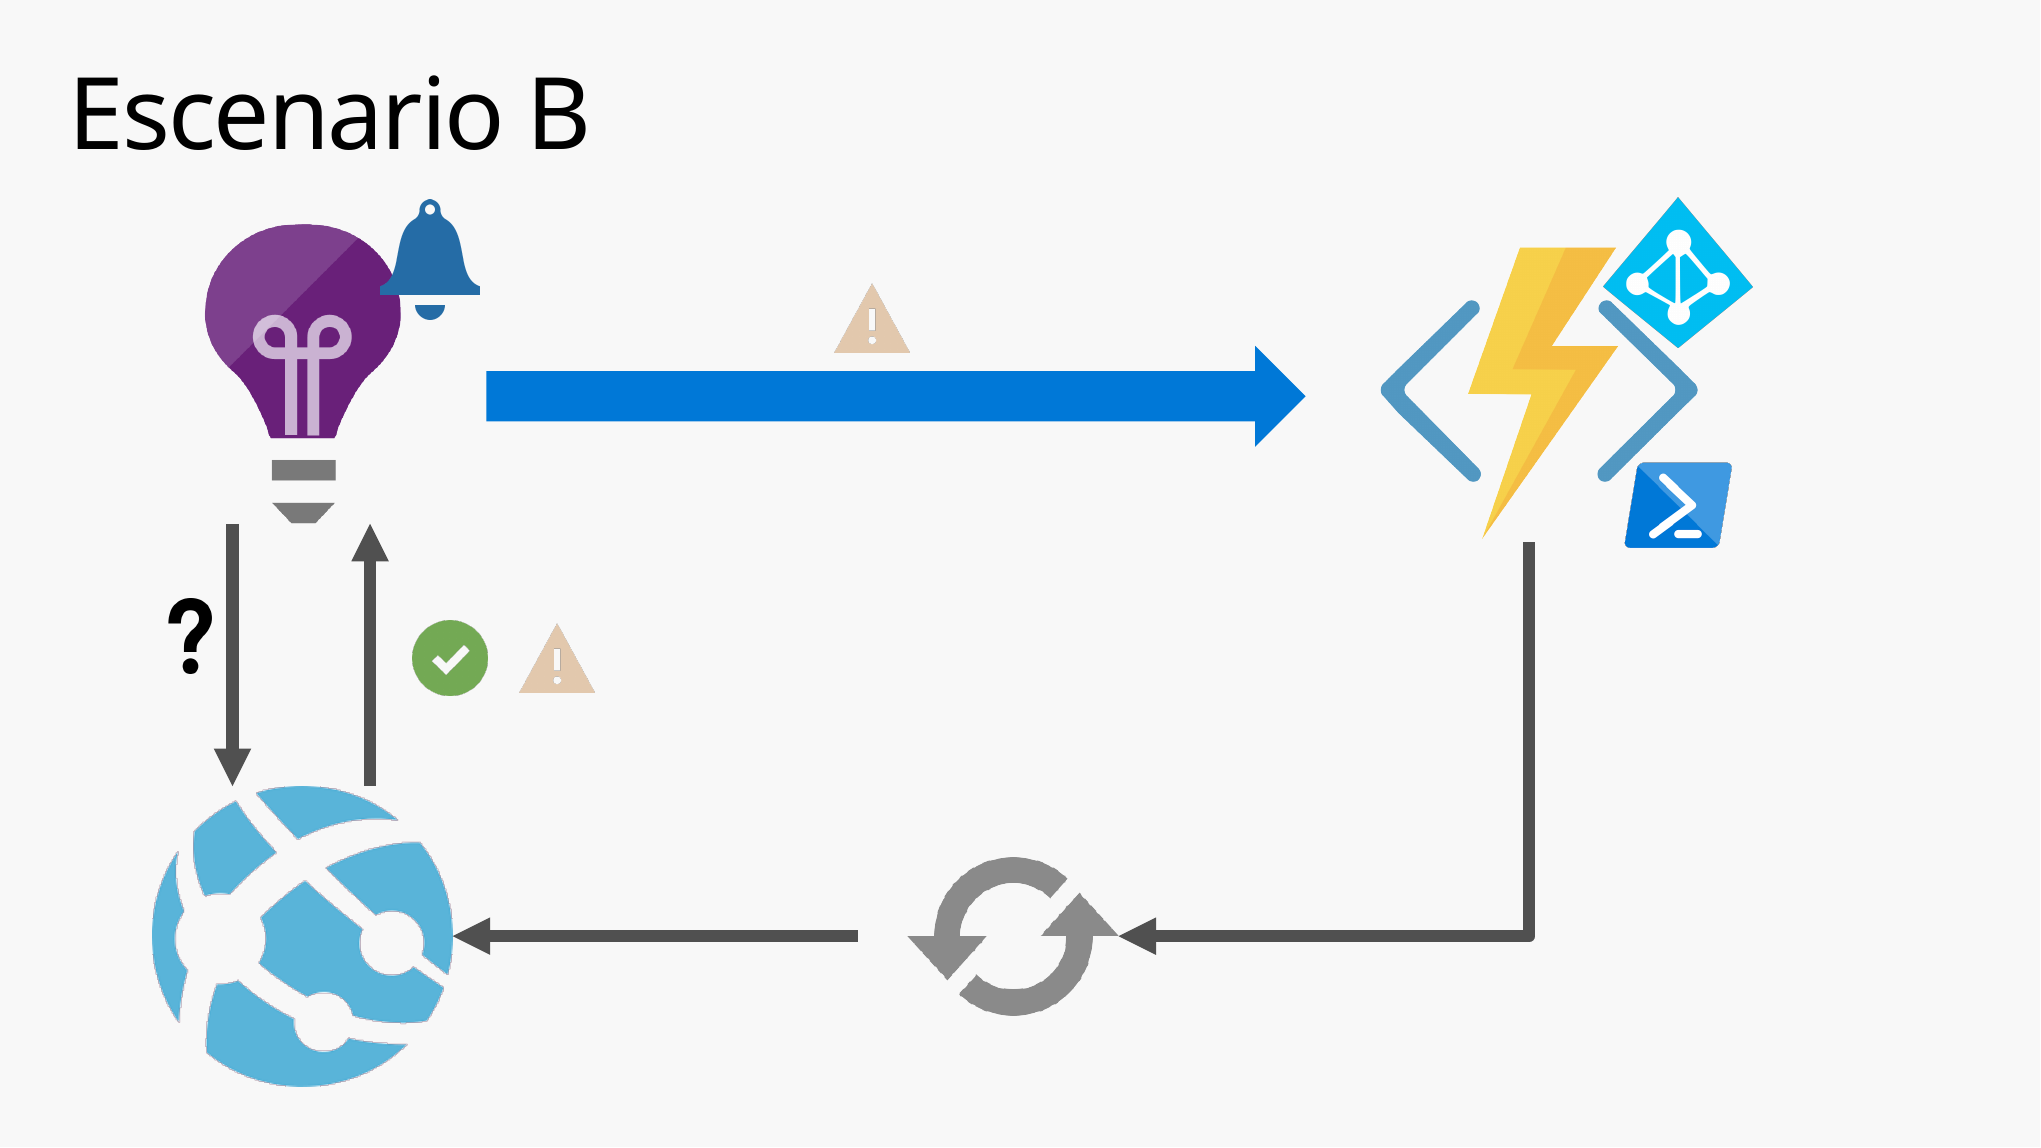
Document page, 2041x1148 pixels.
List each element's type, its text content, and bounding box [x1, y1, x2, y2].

title Escenario B [45, 48, 1021, 199]
picture [1305, 197, 1753, 562]
picture [519, 620, 595, 697]
picture [1627, 230, 1729, 324]
text_box [485, 345, 1305, 448]
picture [152, 199, 491, 524]
picture [1680, 197, 1753, 285]
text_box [1118, 542, 1530, 937]
picture [907, 830, 1119, 1042]
picture [152, 598, 228, 674]
picture [152, 785, 453, 1087]
picture [411, 620, 488, 697]
picture [833, 280, 910, 356]
